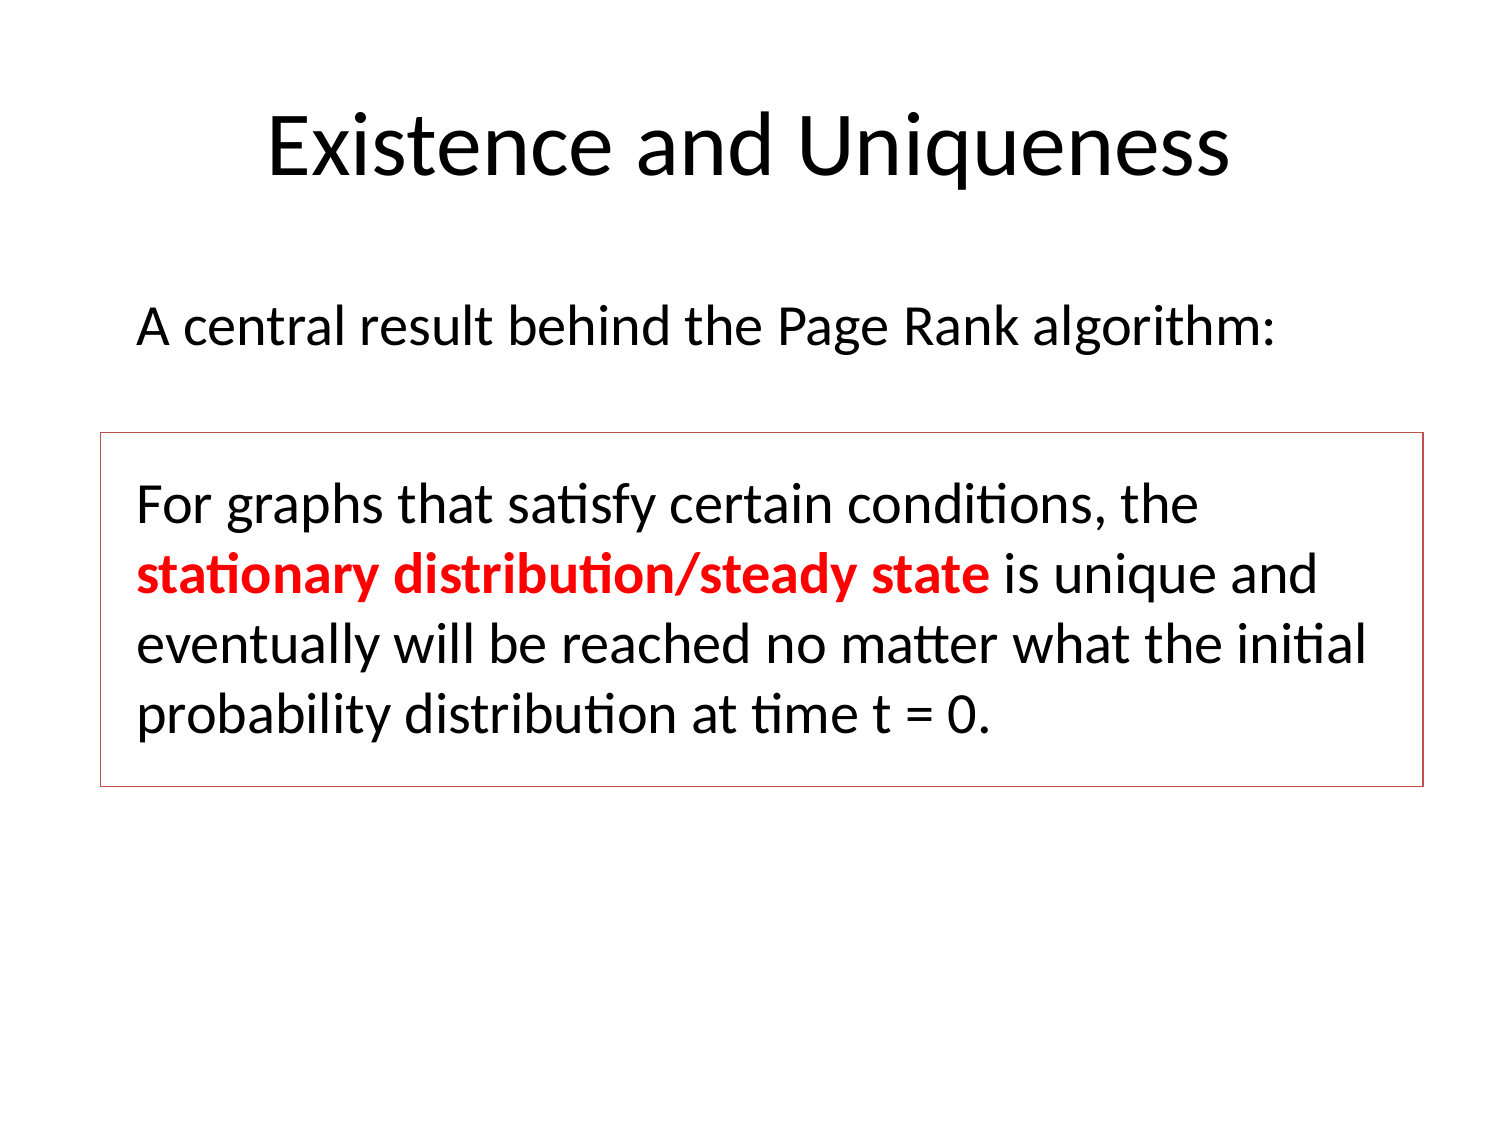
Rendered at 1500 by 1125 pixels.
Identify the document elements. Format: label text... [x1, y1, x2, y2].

text_box [100, 432, 1424, 787]
list A central result behind the Page Rank algorithm: For graphs that satisfy certain conditions, the stationary distribution/steady state is unique and eventually will be reached no matter what the initial probability distribution at time t = 0. [64, 262, 1415, 1005]
title Existence and Uniqueness [75, 45, 1425, 233]
